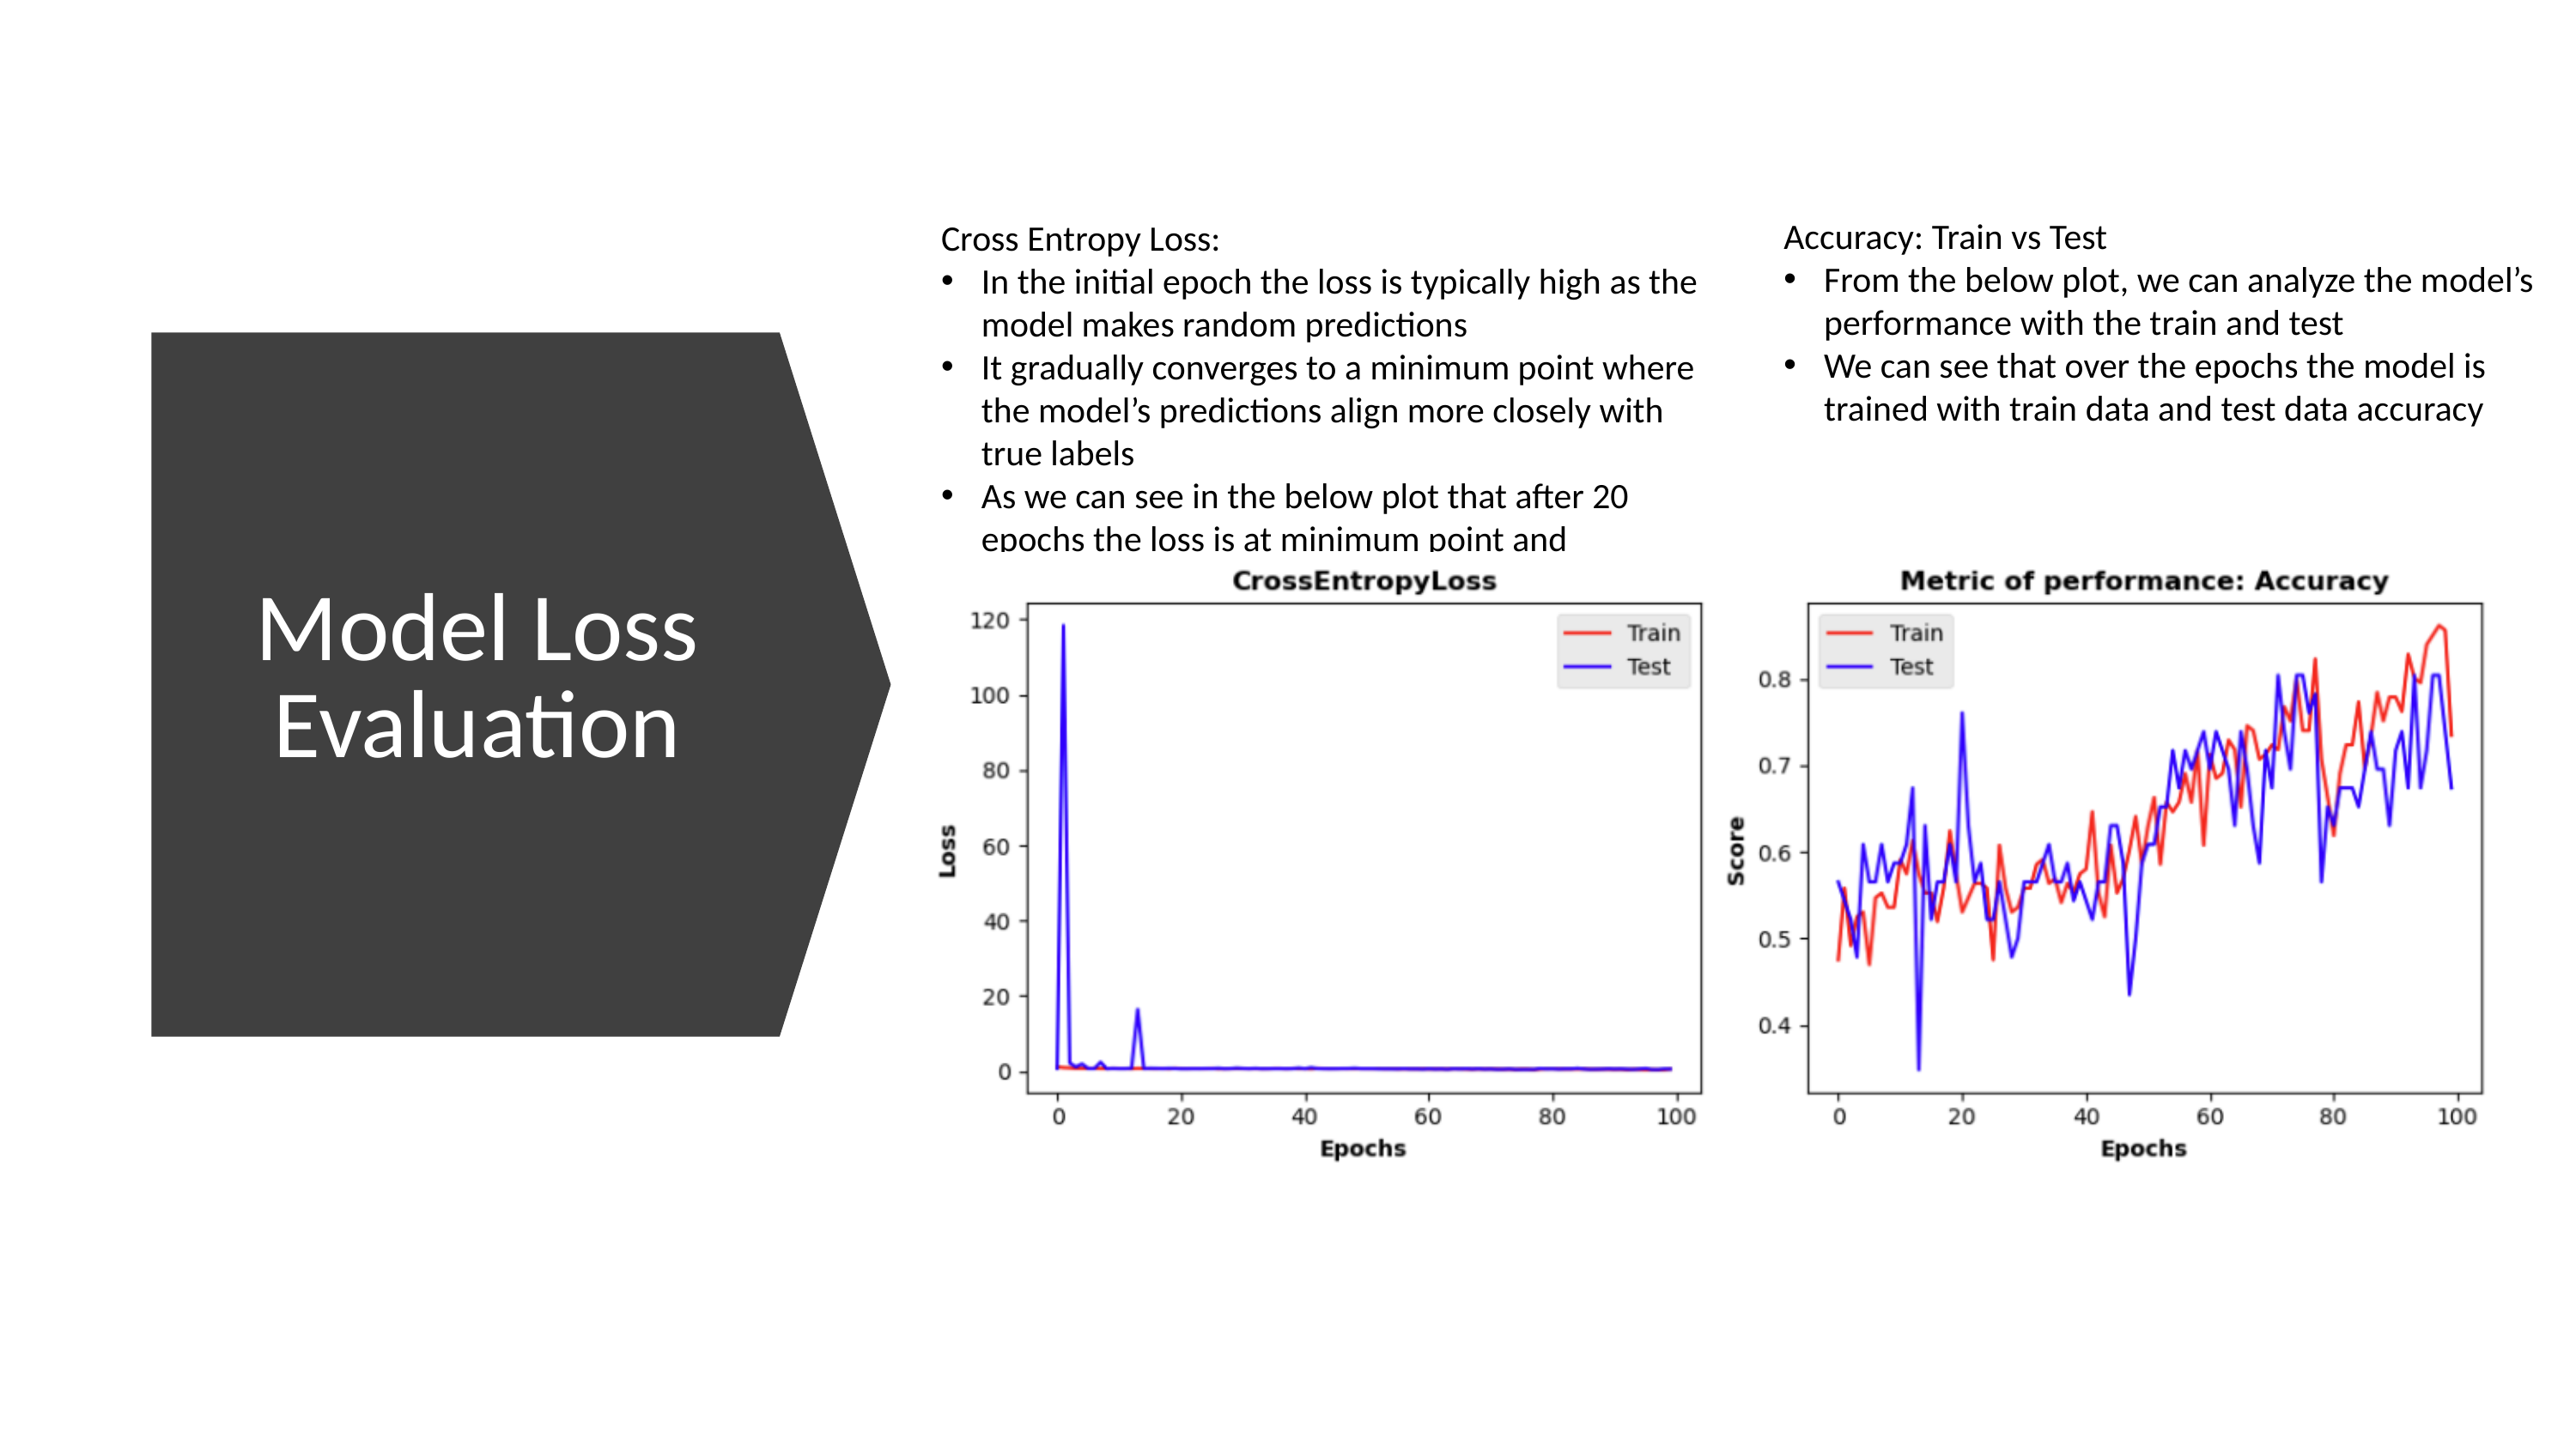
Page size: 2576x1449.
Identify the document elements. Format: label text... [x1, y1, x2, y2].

text_box [149, 330, 893, 1039]
picture [917, 552, 2516, 1192]
title Model Loss Evaluation [178, 415, 777, 954]
text_box Cross Entropy Loss: In the initial epoch the loss is typically high as the model makes random predictions It gradually converges to a minimum point where the model’s predictions align more closely with true labels As we can see in the below plot that after 20 epochs the loss is at minimum point and converged [928, 209, 1734, 552]
text_box Accuracy: Train vs Test From the below plot, we can analyze the model’s performance with the train and test We can see that over the epochs the model is trained with train data and test data accuracy [1771, 207, 2566, 435]
